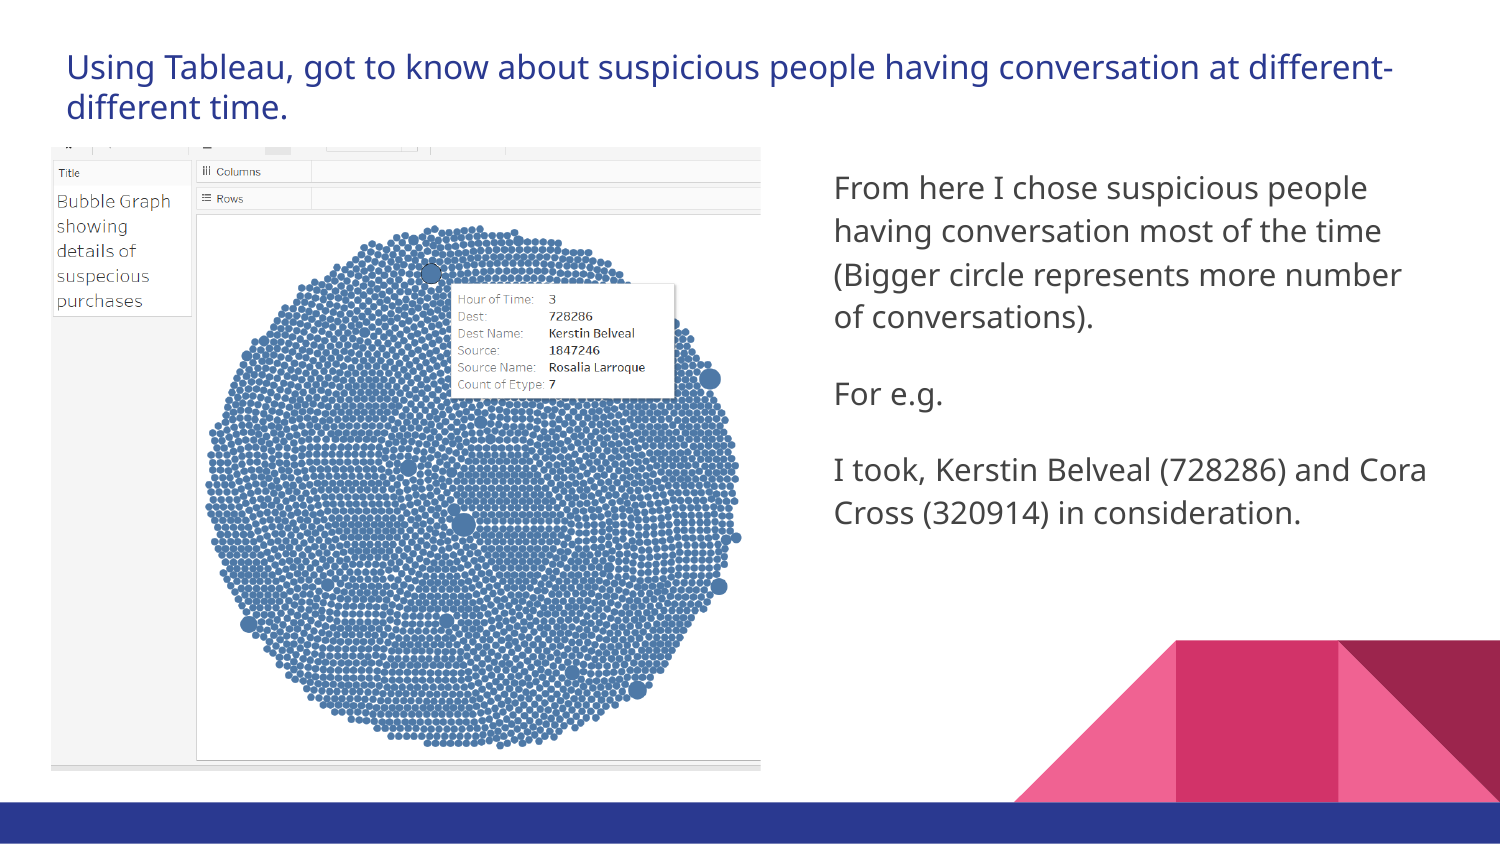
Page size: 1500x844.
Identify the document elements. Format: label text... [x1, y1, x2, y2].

picture [50, 147, 762, 771]
title Using Tableau, got to know about suspicious people having conversation at different-different time. [51, 31, 1449, 132]
list From here I chose suspicious people having conversation most of the time (Bigger circle represents more number of conversations). For e.g. I took, Kerstin Belveal (728286) and Cora Cross (320914) in consideration. [818, 147, 1449, 696]
